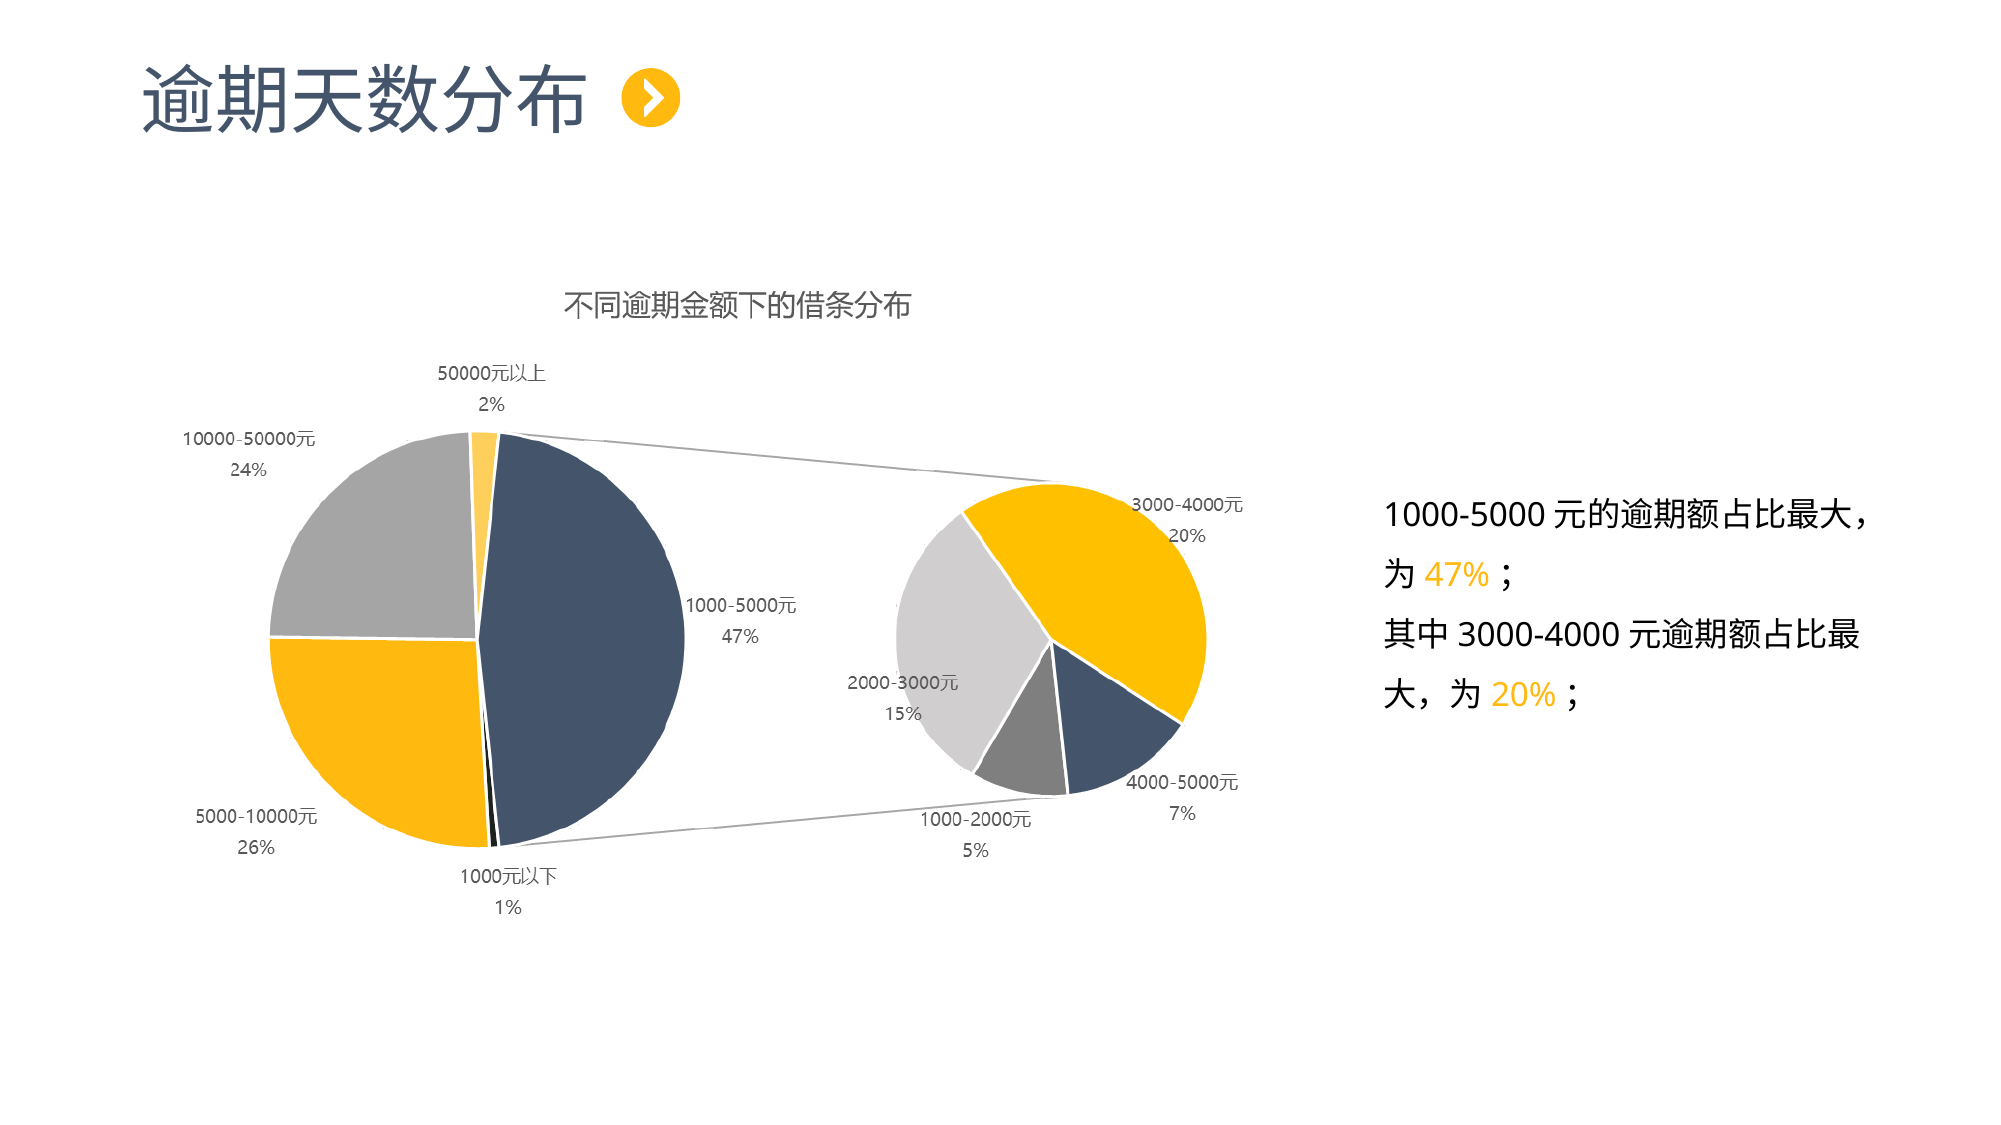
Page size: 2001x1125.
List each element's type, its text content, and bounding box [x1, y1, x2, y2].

text_box 1000-5000元的逾期额占比最大，为47%； 其中3000-4000元逾期额占比最大，为20%； [1368, 465, 1888, 721]
picture [174, 262, 1300, 948]
text_box [621, 68, 681, 128]
text_box 逾期天数分布 [0, 44, 605, 150]
